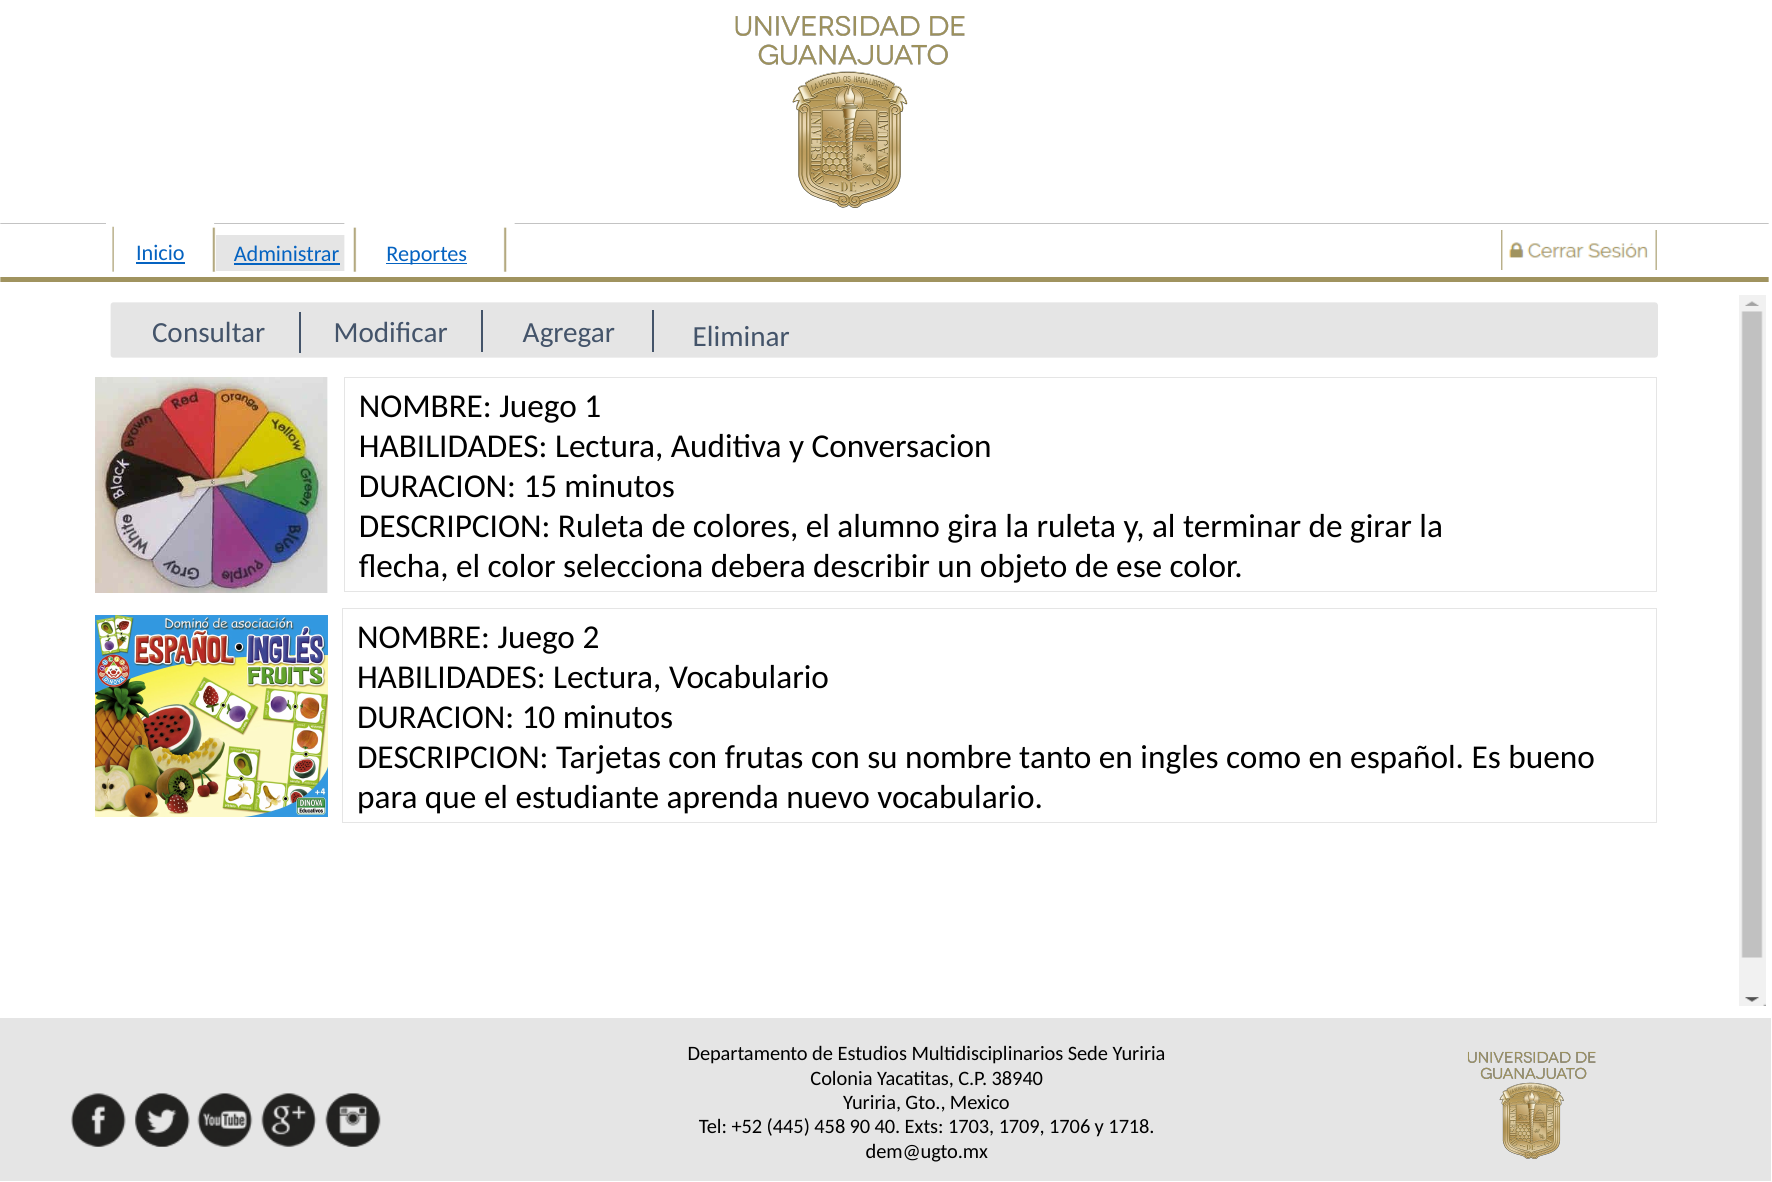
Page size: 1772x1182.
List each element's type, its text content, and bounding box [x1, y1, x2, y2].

picture [1739, 295, 1766, 1006]
picture [95, 615, 328, 817]
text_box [105, 223, 215, 274]
text_box [110, 302, 1658, 358]
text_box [344, 223, 515, 274]
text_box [1496, 224, 1662, 273]
text_box NOMBRE: Juego 2 HABILIDADES: Lectura, Vocabulario DURACION: 10 minutos DESCRIPCION: Tarjetas con frutas con su nombre tanto en ingles como en español. Es bueno para que el estudiante aprenda nuevo vocabulario. [342, 608, 1657, 823]
picture [95, 377, 328, 593]
text_box Eliminar [652, 307, 831, 362]
text_box Agregar [479, 304, 658, 359]
text_box Consultar [119, 304, 298, 358]
text_box Modificar [301, 304, 479, 359]
text_box NOMBRE: Juego 1 HABILIDADES: Lectura, Auditiva y Conversacion DURACION: 15 minutos DESCRIPCION: Ruleta de colores, el alumno gira la ruleta y, al terminar de girar la flecha, el color selecciona debera describir un objeto de ese color. [344, 377, 1657, 592]
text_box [203, 224, 344, 274]
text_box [0, 986, 1771, 1181]
picture [0, 0, 1769, 284]
